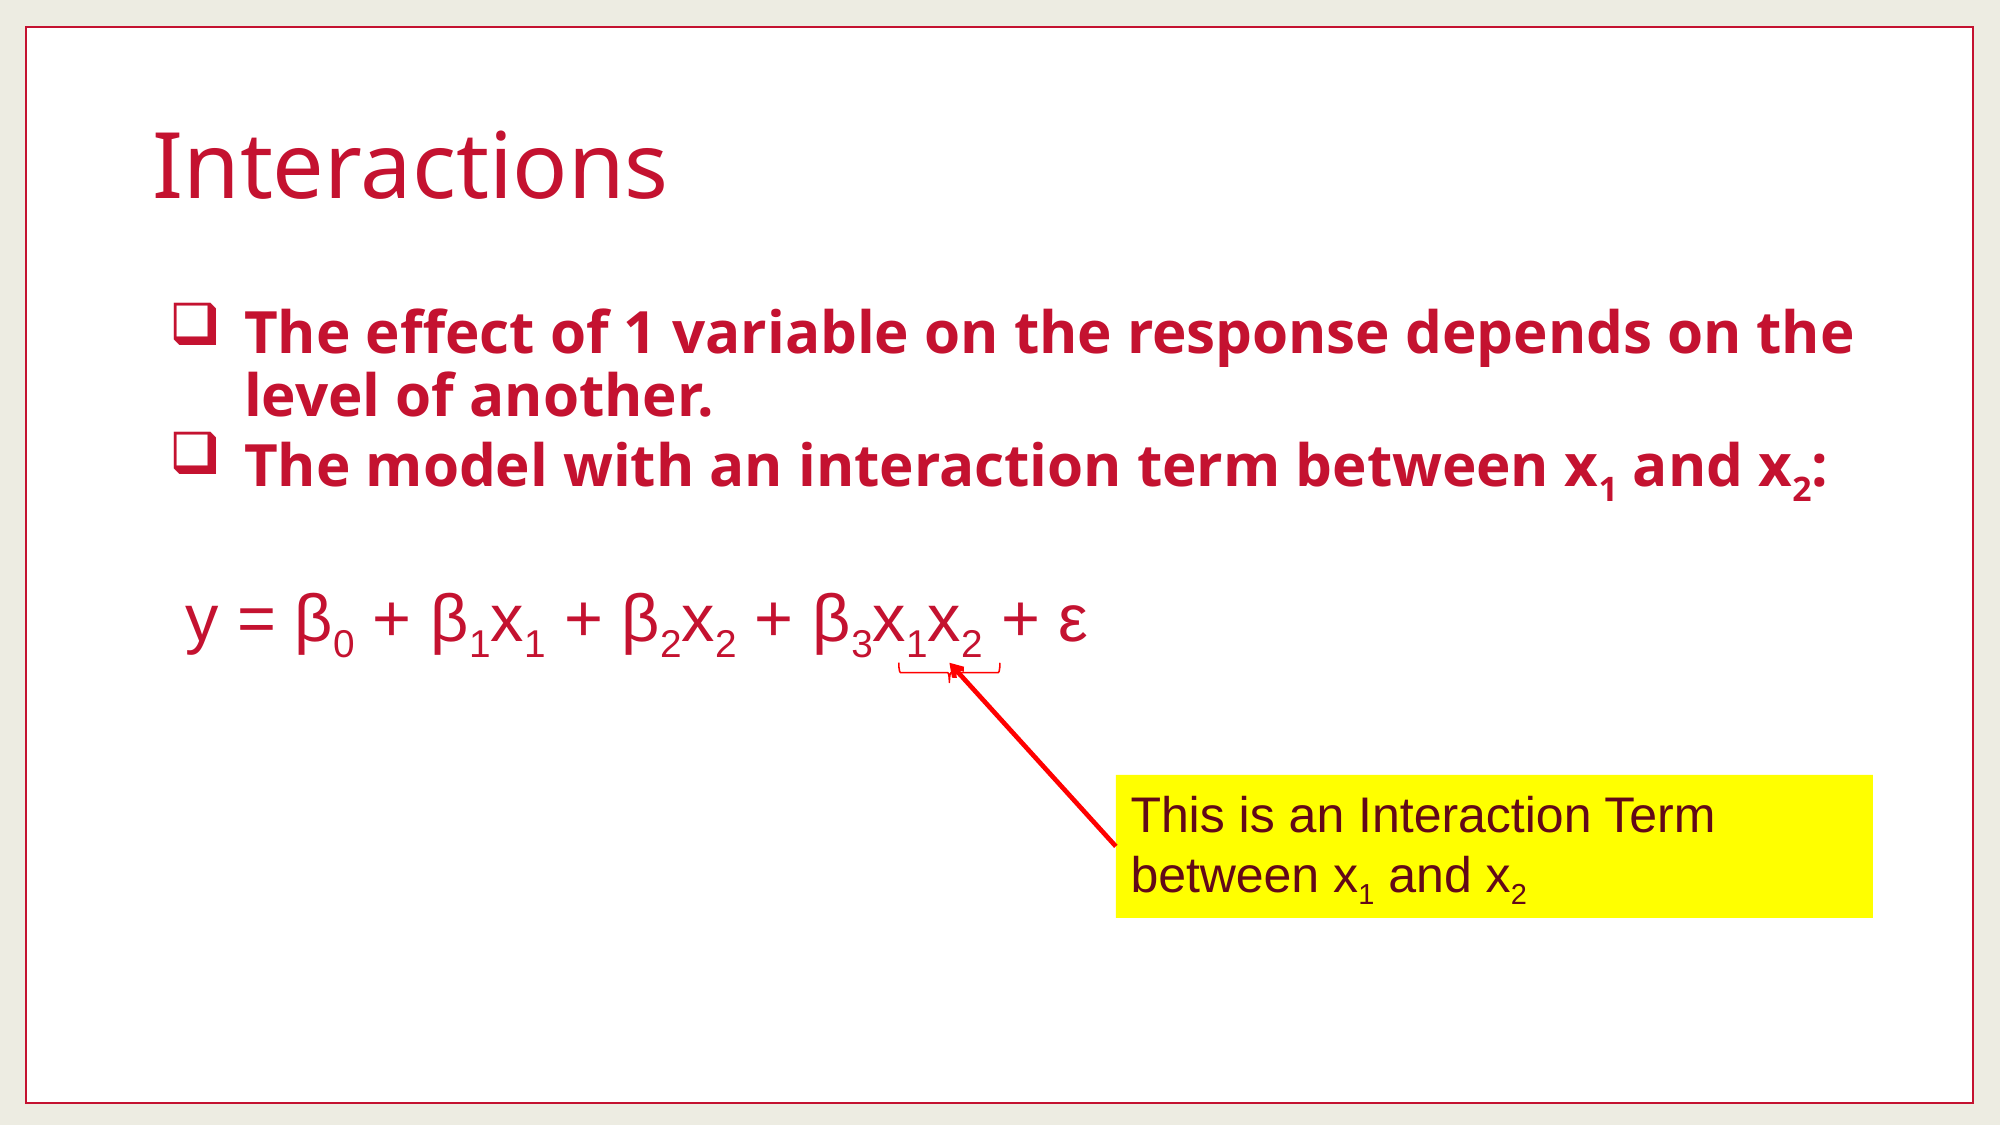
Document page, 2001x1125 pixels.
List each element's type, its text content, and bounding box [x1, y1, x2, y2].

list The effect of 1 variable on the response depends on the level of another. The model with an interaction term between x1 and x2: [154, 296, 1972, 1010]
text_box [949, 682, 1117, 844]
text_box [897, 662, 951, 681]
text_box y = β0 + β1x1 + β2x2 + β3x1x2 + ε [170, 567, 1171, 708]
text_box This is an Interaction Term between x1 and x2 [1115, 774, 1873, 918]
title Interactions [137, 59, 1945, 278]
text_box [951, 662, 1001, 674]
